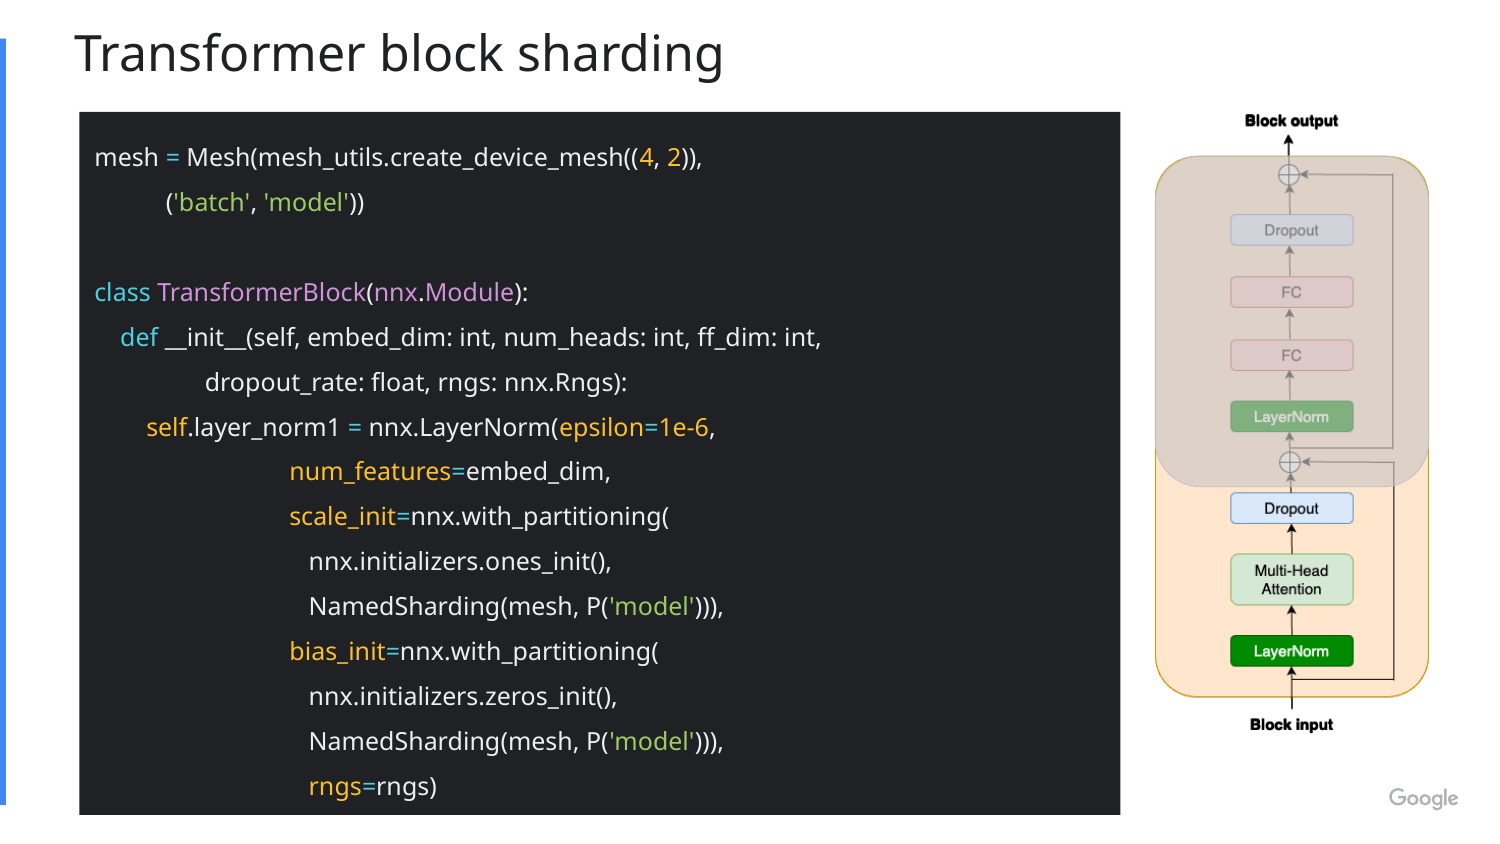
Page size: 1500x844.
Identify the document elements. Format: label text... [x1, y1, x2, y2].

picture [1131, 0, 1500, 739]
text_box mesh = Mesh(mesh_utils.create_device_mesh((4, 2)), ('batch', 'model')) class TransformerBlock(nnx.Module): def __init__(self, embed_dim: int, num_heads: int, ff_dim: int, dropout_rate: float, rngs: nnx.Rngs): self.layer_norm1 = nnx.LayerNorm(epsilon=1e-6, num_features=embed_dim, scale_init=nnx.with_partitioning( nnx.initializers.ones_init(), NamedSharding(mesh, P('model'))), bias_init=nnx.with_partitioning( nnx.initializers.zeros_init(), NamedSharding(mesh, P('model'))), rngs=rngs) [79, 111, 1121, 815]
text_box Transformer block sharding [74, 28, 861, 83]
